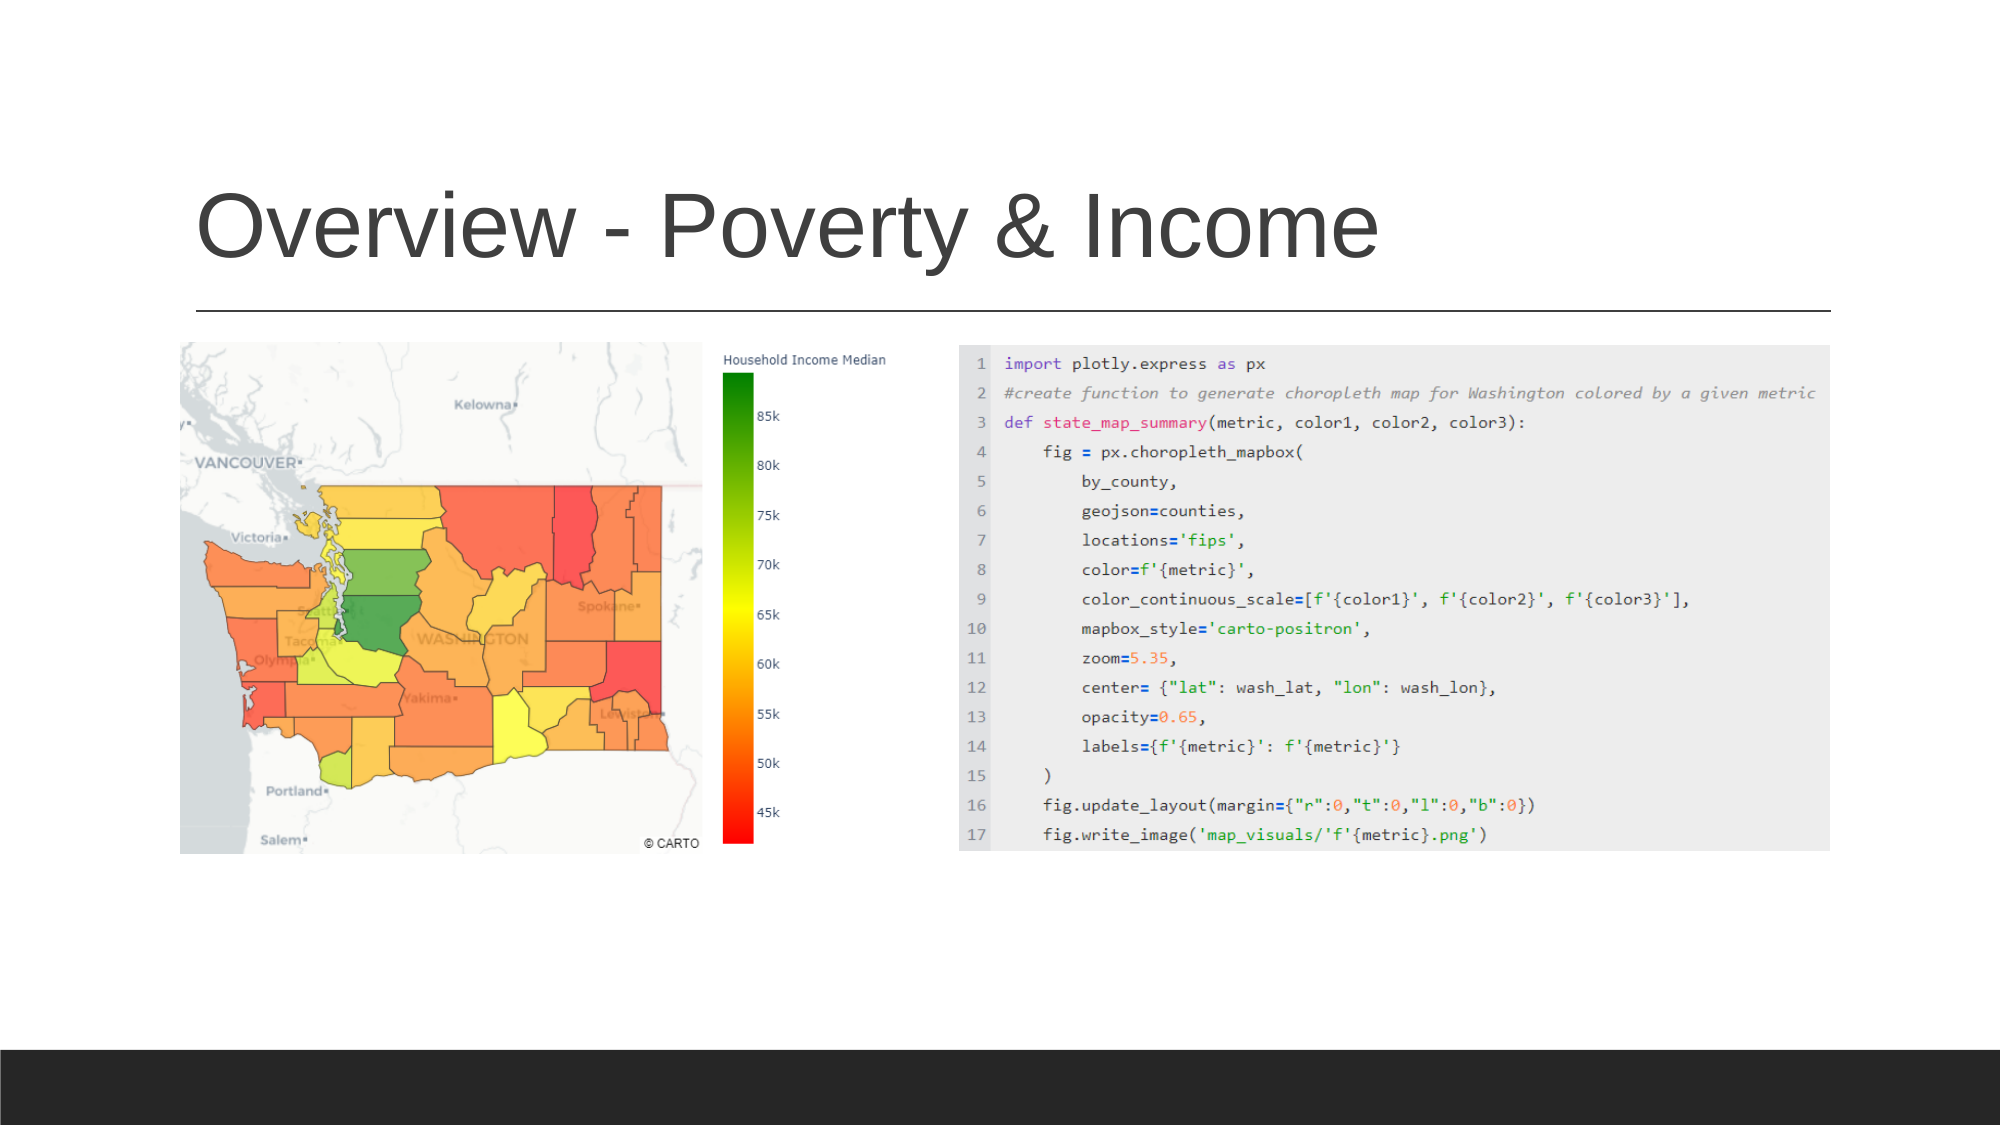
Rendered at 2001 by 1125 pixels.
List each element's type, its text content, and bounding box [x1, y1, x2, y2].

title Overview - Poverty & Income [180, 47, 1830, 285]
picture [959, 345, 1831, 852]
picture [179, 342, 897, 855]
